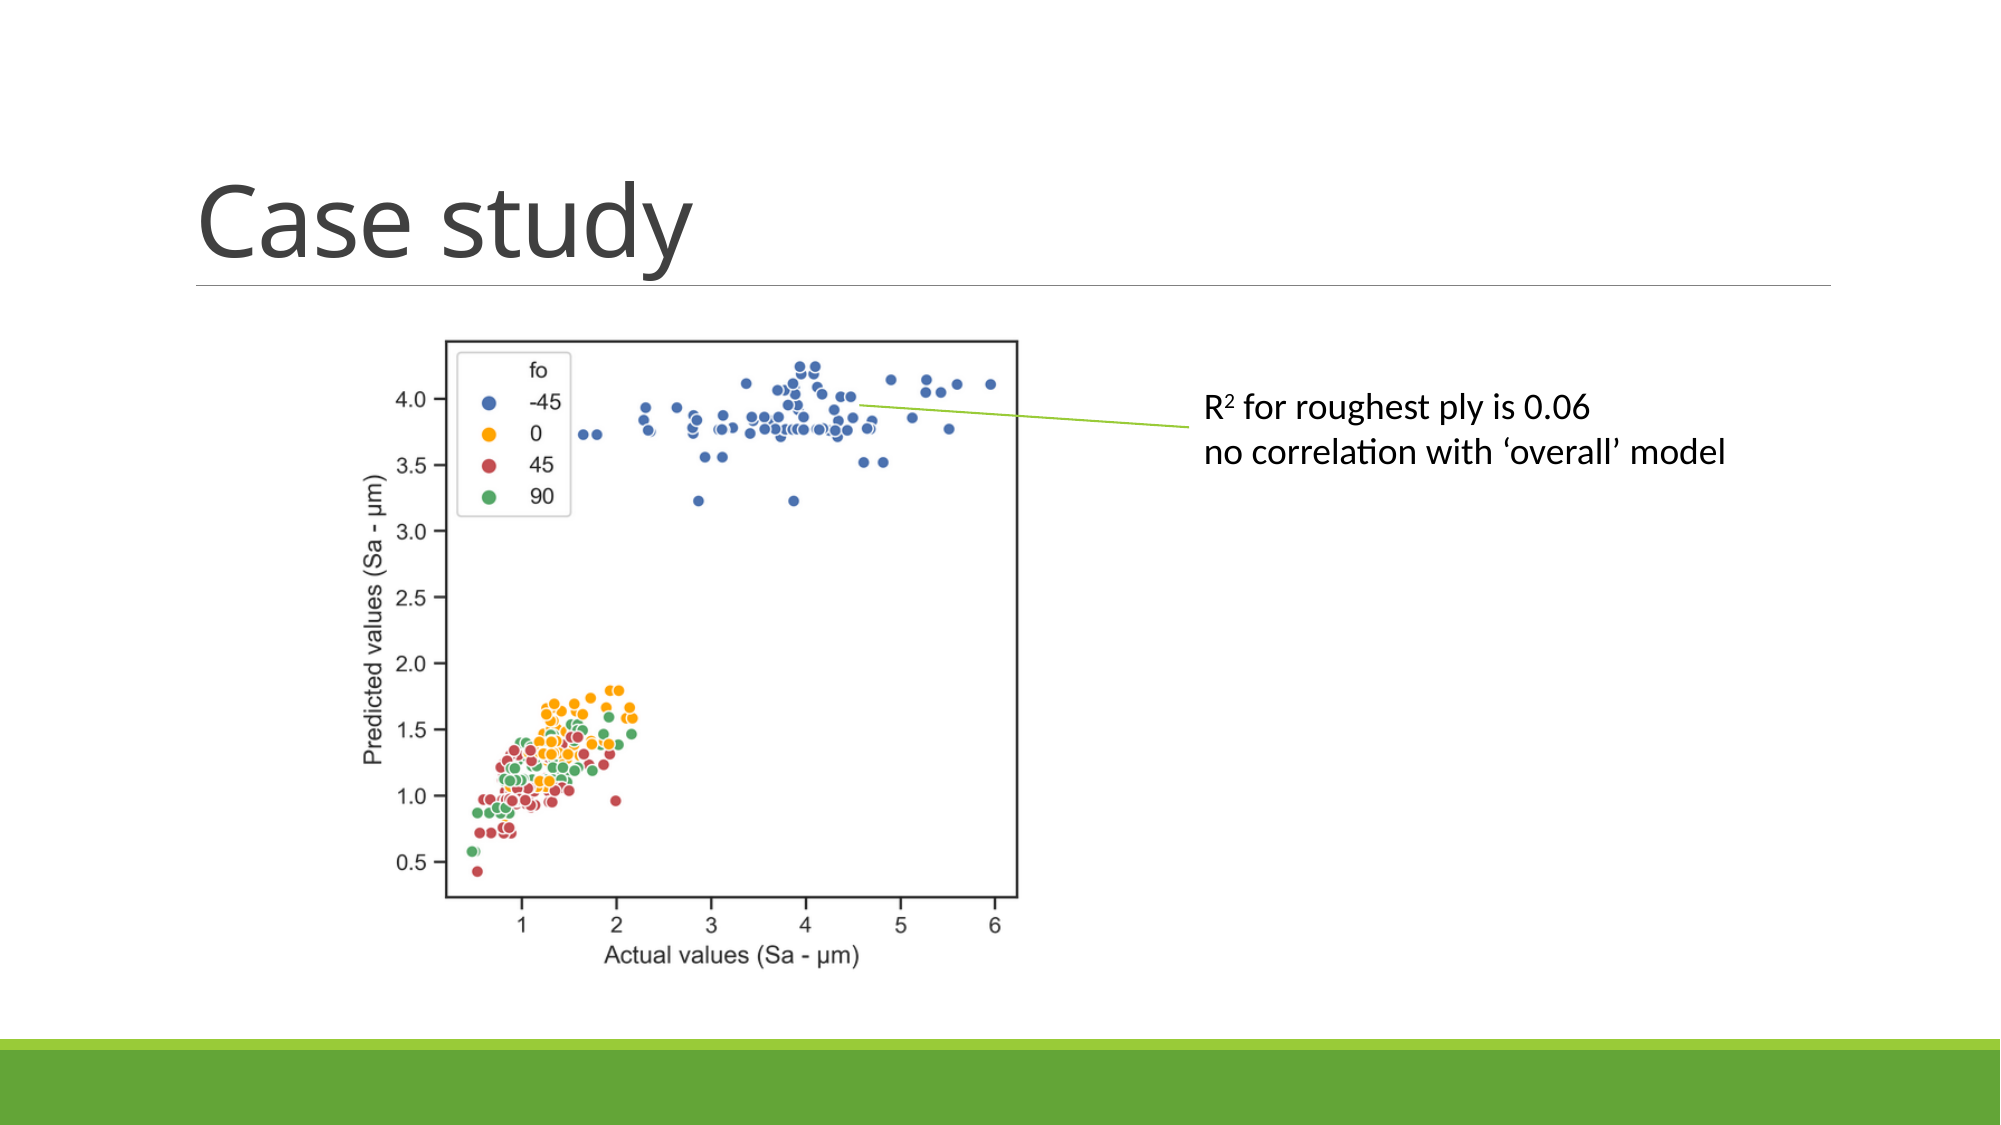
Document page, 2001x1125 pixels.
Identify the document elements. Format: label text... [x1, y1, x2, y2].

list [340, 323, 1043, 985]
title Case study [180, 47, 1830, 285]
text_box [858, 404, 1190, 429]
text_box R2 for roughest ply is 0.06 no correlation with ‘overall’ model [1189, 374, 1786, 480]
